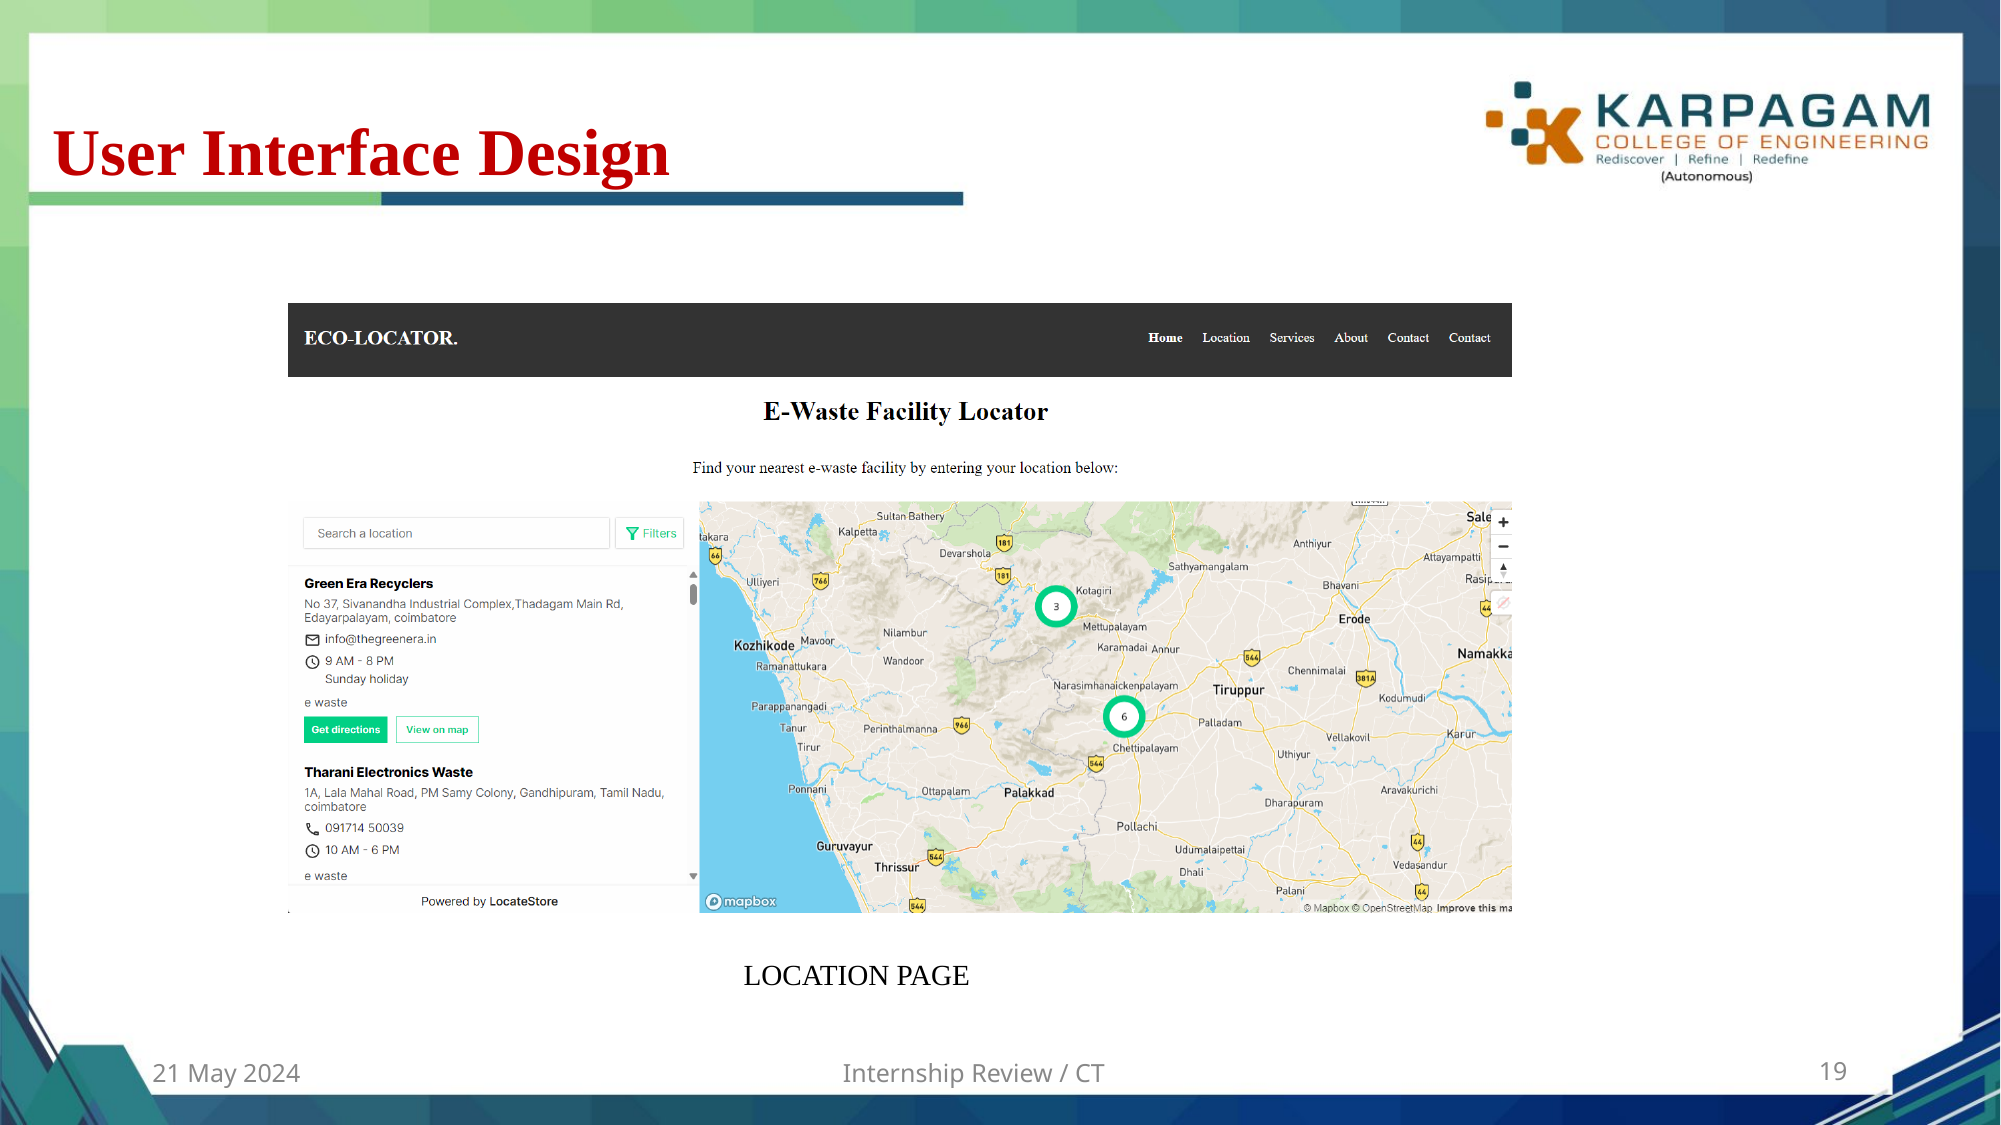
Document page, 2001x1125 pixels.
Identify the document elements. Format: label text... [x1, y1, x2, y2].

title User Interface Design [37, 45, 1763, 263]
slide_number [137, 1042, 588, 1103]
slide_number ‹#› [1412, 1042, 1863, 1103]
text_box LOCATION PAGE [728, 948, 1037, 999]
list [61, 237, 1805, 1002]
picture [0, 0, 2001, 1125]
footer Internship Review / CT [662, 1042, 1338, 1103]
